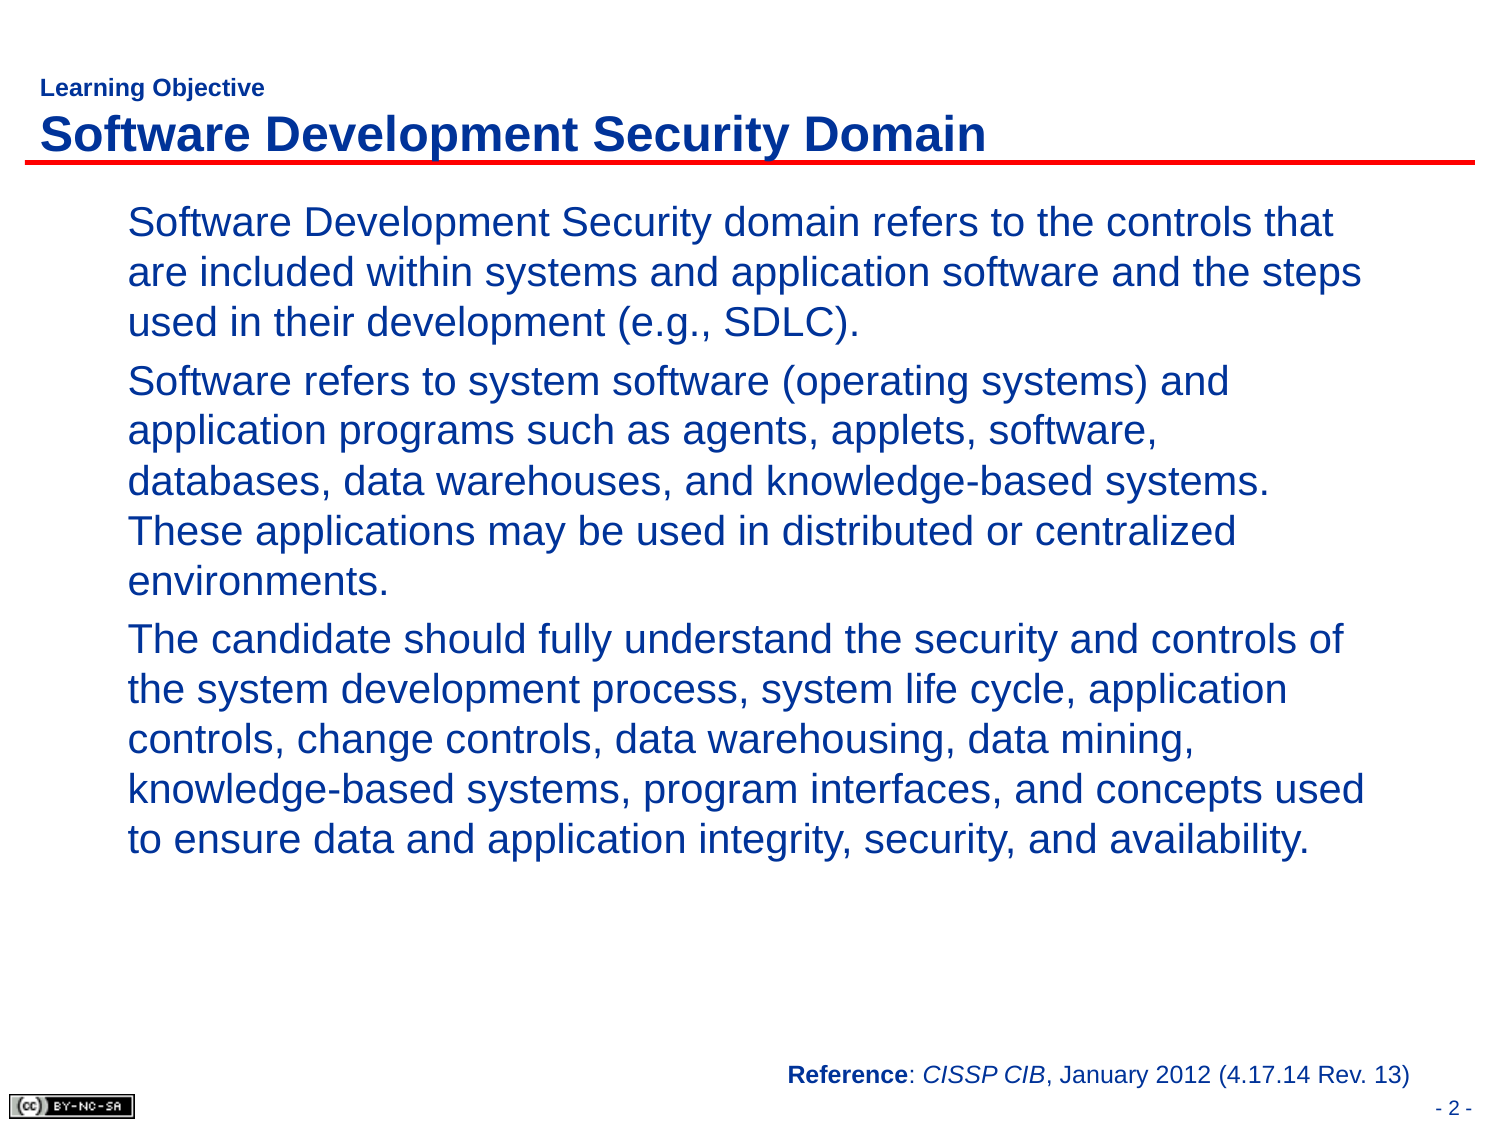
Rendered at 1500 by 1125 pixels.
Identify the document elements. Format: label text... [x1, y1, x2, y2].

text_box Reference: CISSP CIB, January 2012 (4.17.14 Rev. 13) [772, 1051, 1427, 1096]
picture [9, 1094, 135, 1119]
title Learning Objective Software Development Security Domain [24, 0, 1463, 169]
slide_number - 2 - [1287, 1087, 1488, 1125]
list Software Development Security domain refers to the controls that are included within systems and application software and the steps used in their development (e.g., SDLC). Software refers to system software (operating systems) and application programs such as agents, applets, software, databases, data warehouses, and knowledge-based systems. These applications may be used in distributed or centralized environments. The candidate should fully understand the security and controls of the system development process, system life cycle, application controls, change controls, data warehousing, data mining, knowledge-based systems, program interfaces, and concepts used to ensure data and application integrity, security, and availability. [112, 187, 1388, 1076]
